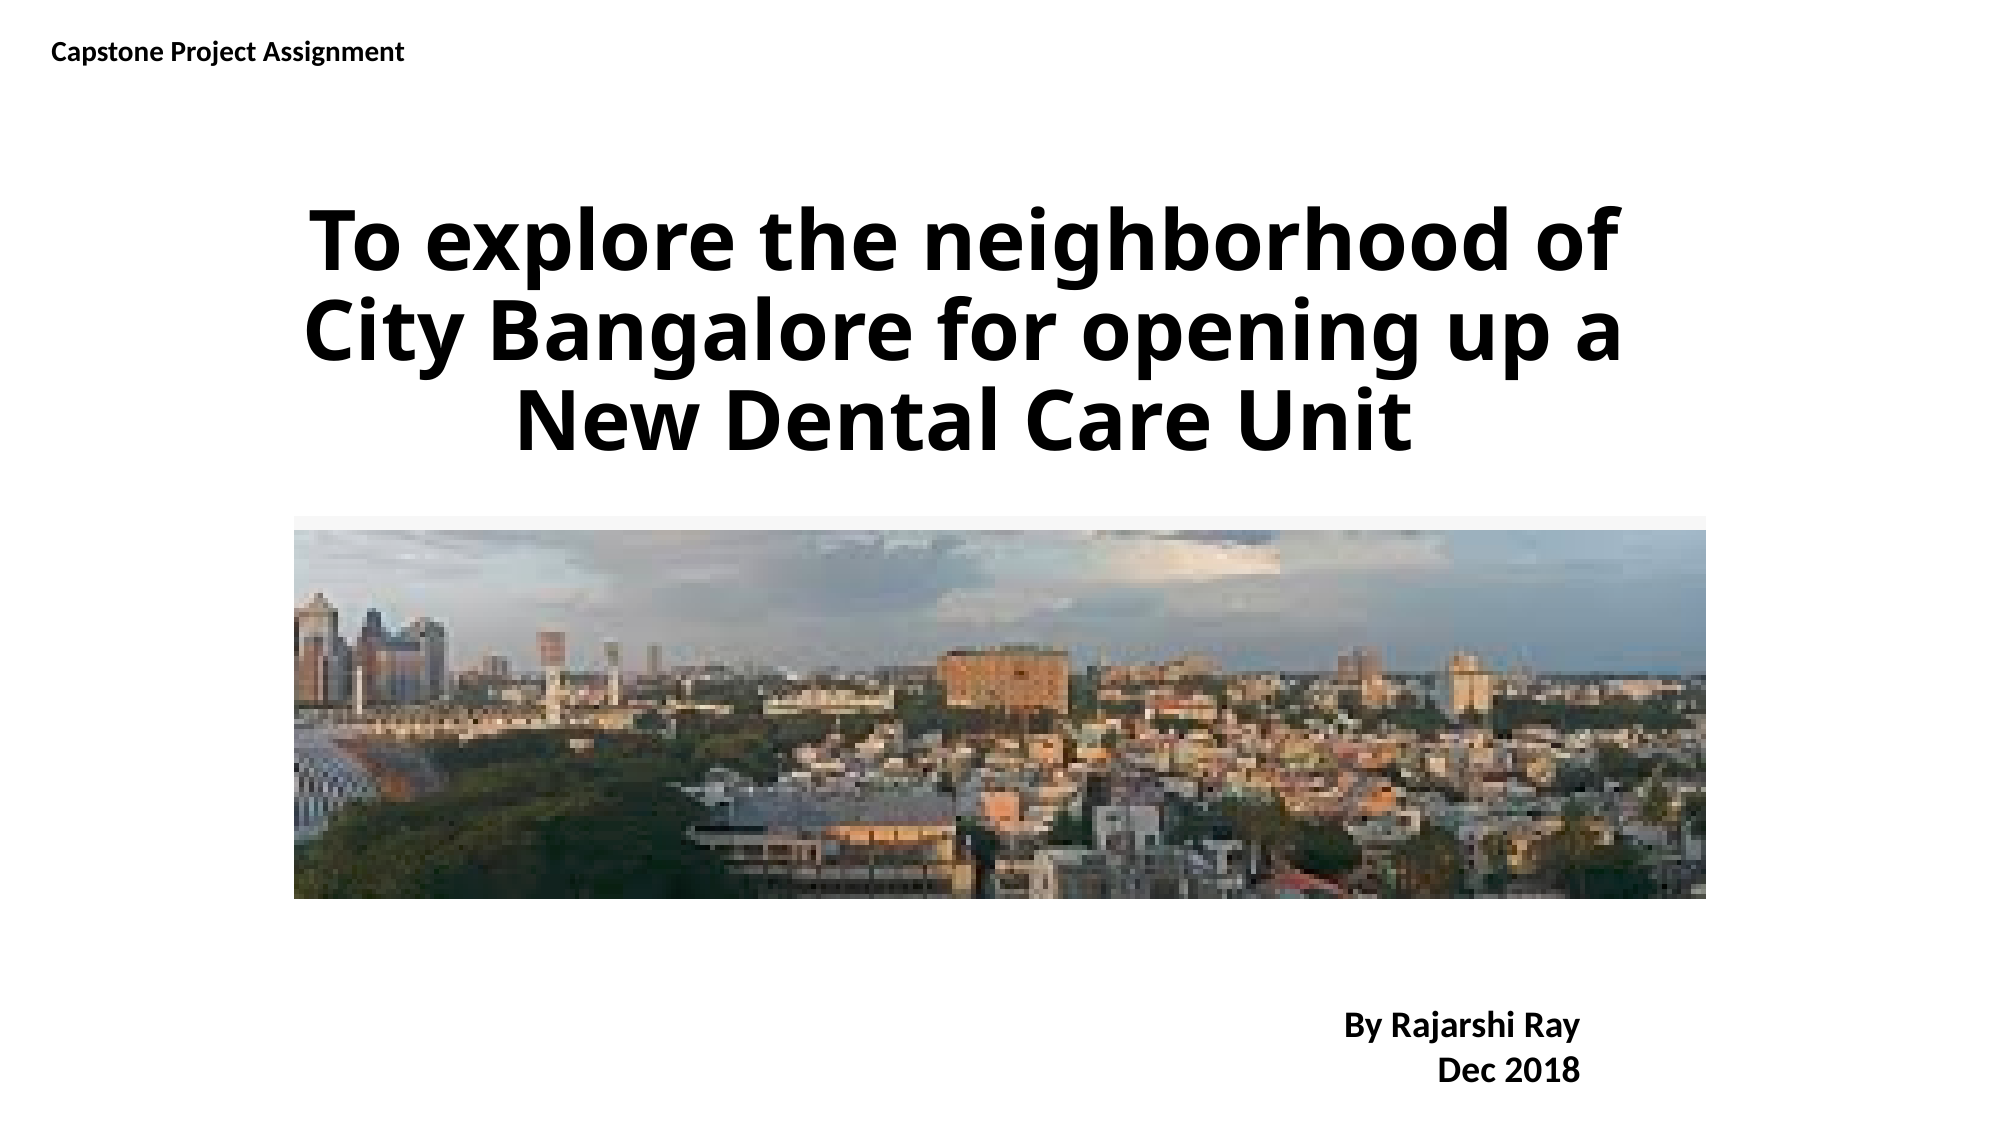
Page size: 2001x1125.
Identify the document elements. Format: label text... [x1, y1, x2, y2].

title To explore the neighborhood of City Bangalore for opening up a New Dental Care Unit [214, 185, 1715, 577]
picture [285, 516, 1711, 899]
text_box By Rajarshi Ray Dec 2018 [488, 993, 1596, 1098]
subtitle Capstone Project Assignment [36, 28, 1537, 101]
